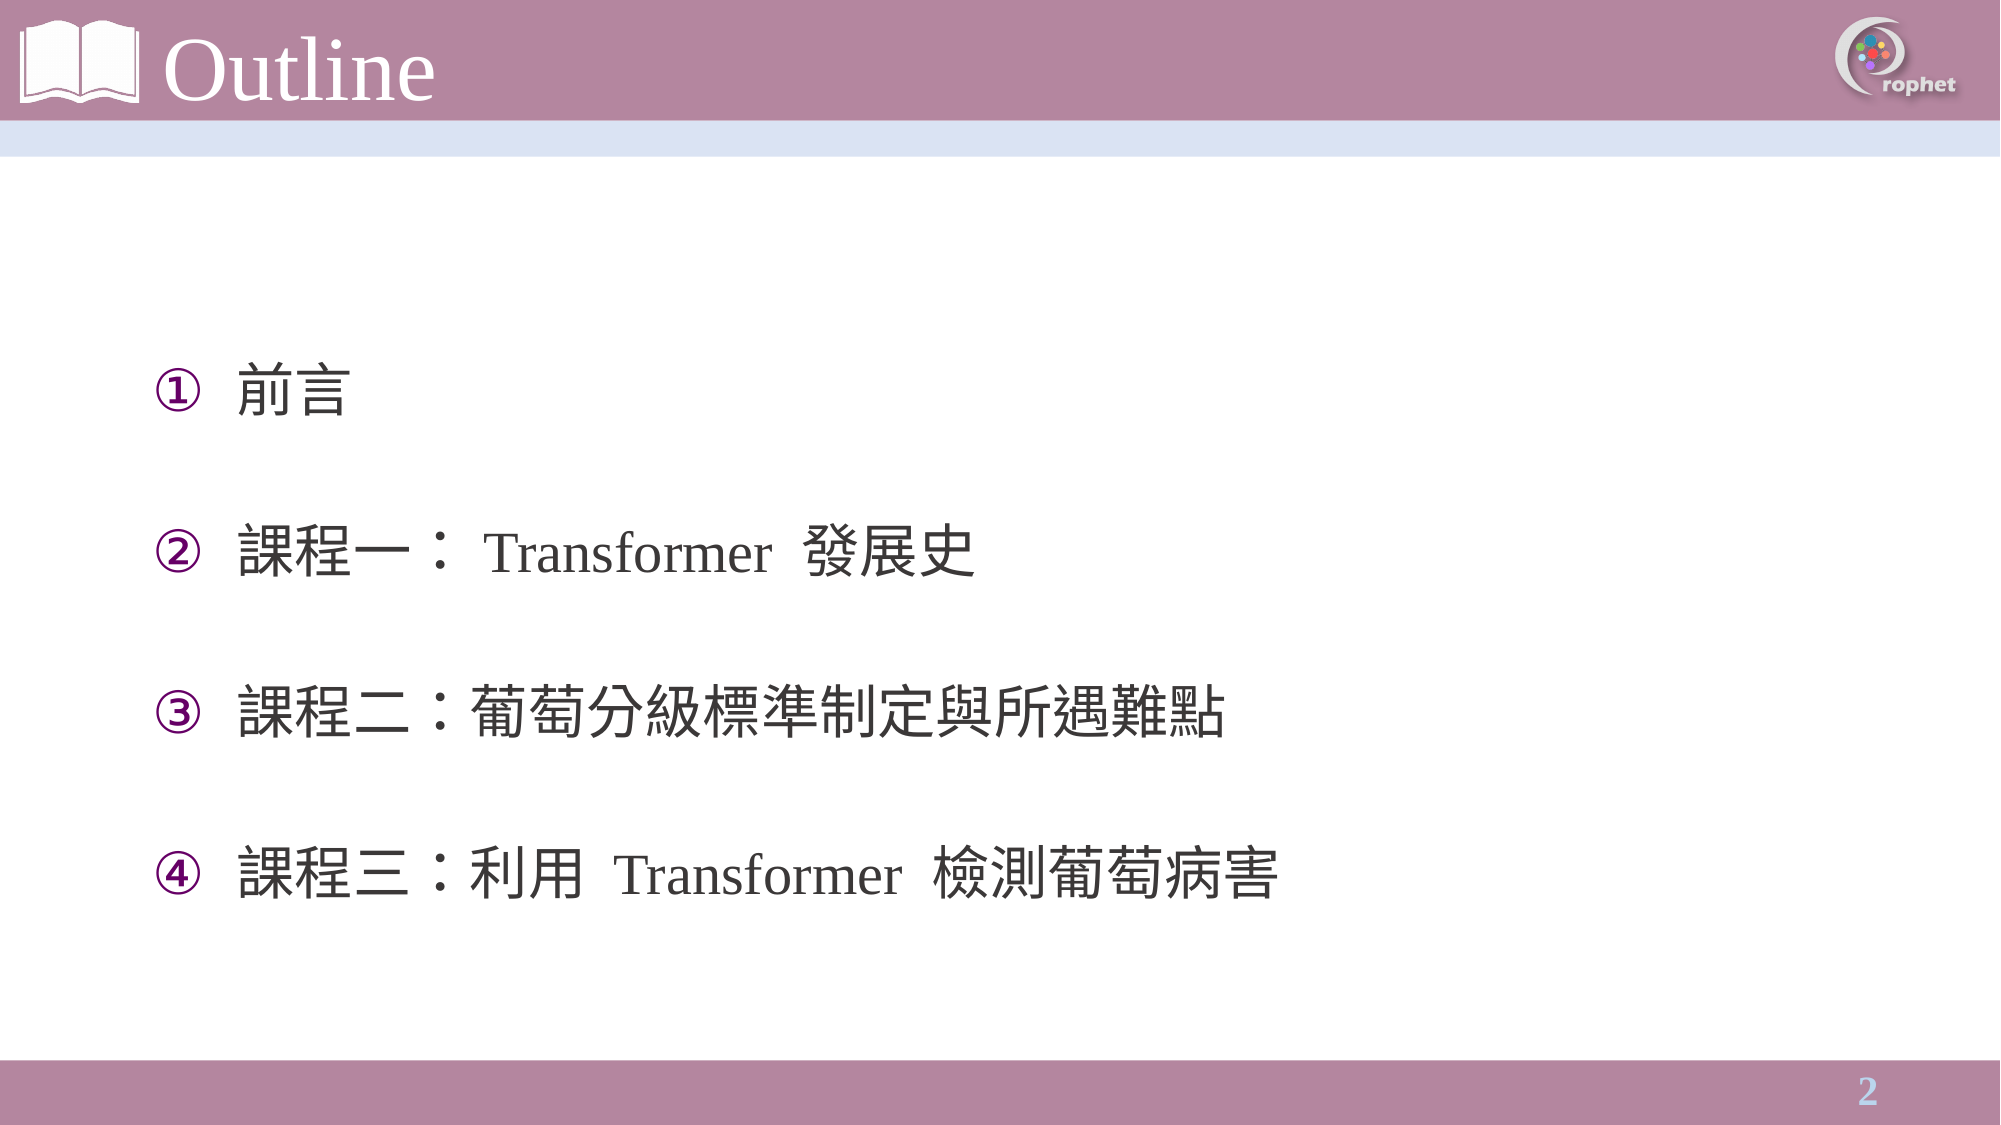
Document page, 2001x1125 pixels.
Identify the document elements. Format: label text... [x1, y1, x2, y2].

slide_number 1 [1443, 1058, 1894, 1119]
list 前言 課程一：Transformer 發展史 課程二：葡萄分級標準制定與所遇難點 課程三：利用 Transformer 檢測葡萄病害 [137, 275, 1894, 930]
picture [1826, 6, 1961, 108]
picture [15, 18, 140, 103]
